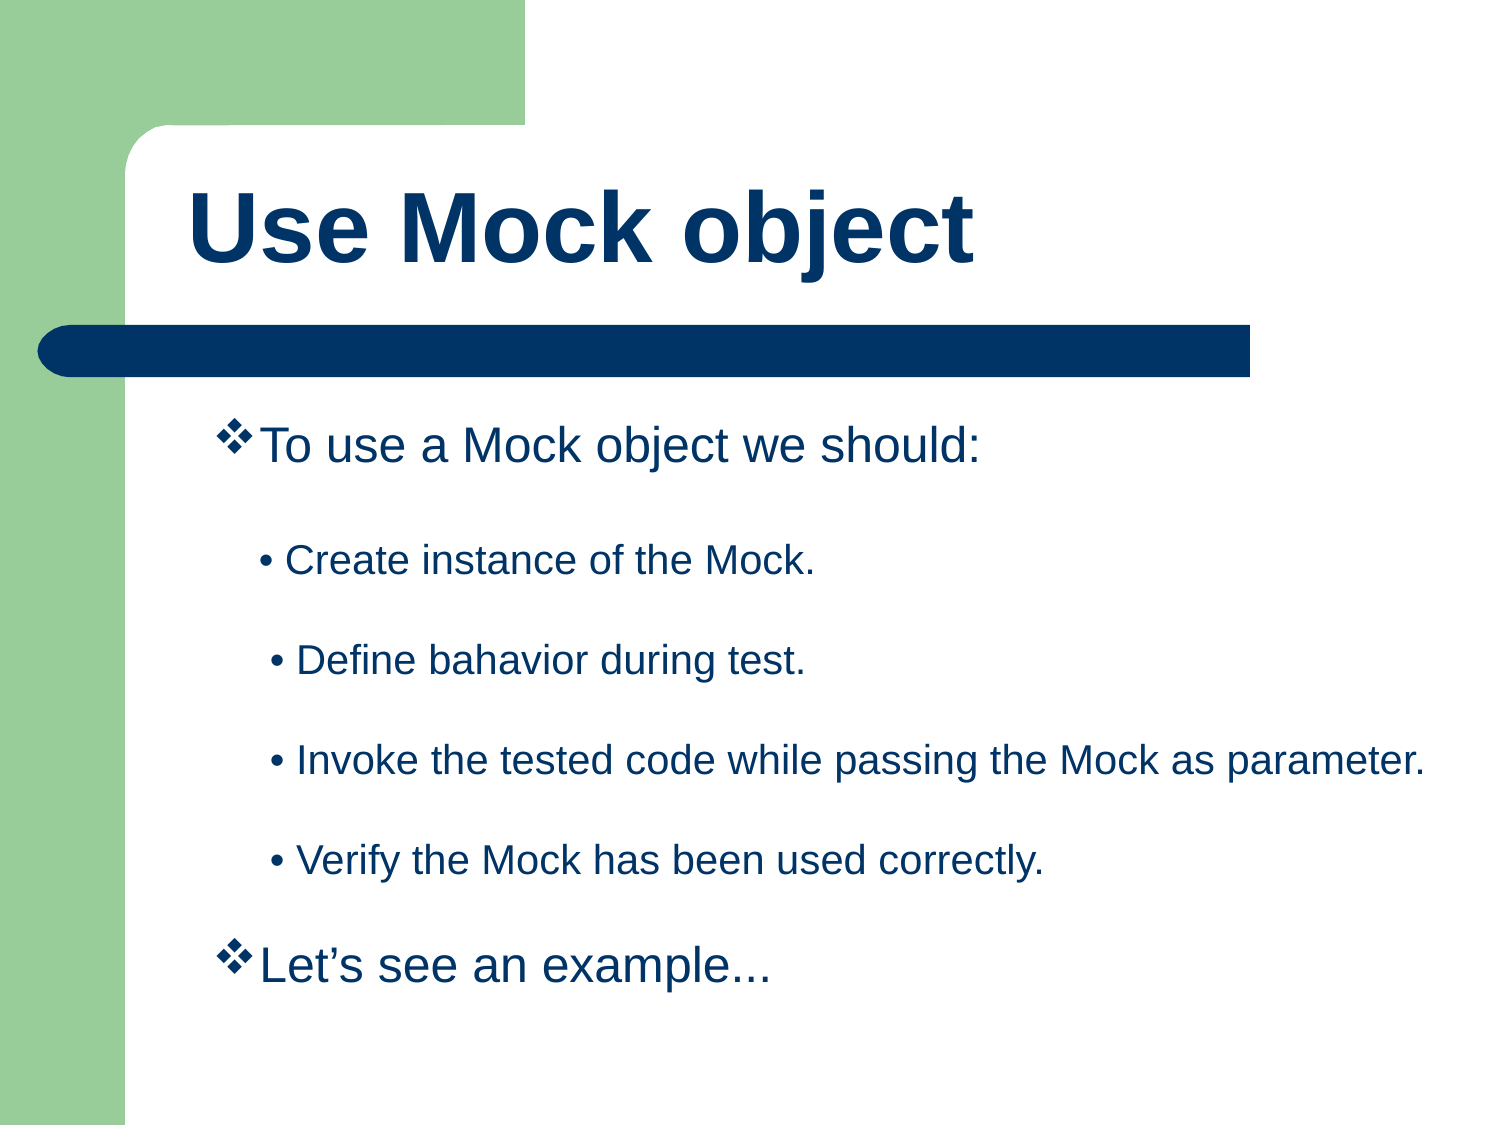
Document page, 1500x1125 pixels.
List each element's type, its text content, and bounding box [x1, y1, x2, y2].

list To use a Mock object we should: • Create instance of the Mock. • Define bahavior during test. • Invoke the tested code while passing the Mock as parameter. • Verify the Mock has been used correctly. Let’s see an example... [212, 412, 1475, 1049]
title Use Mock object [187, 162, 1500, 284]
